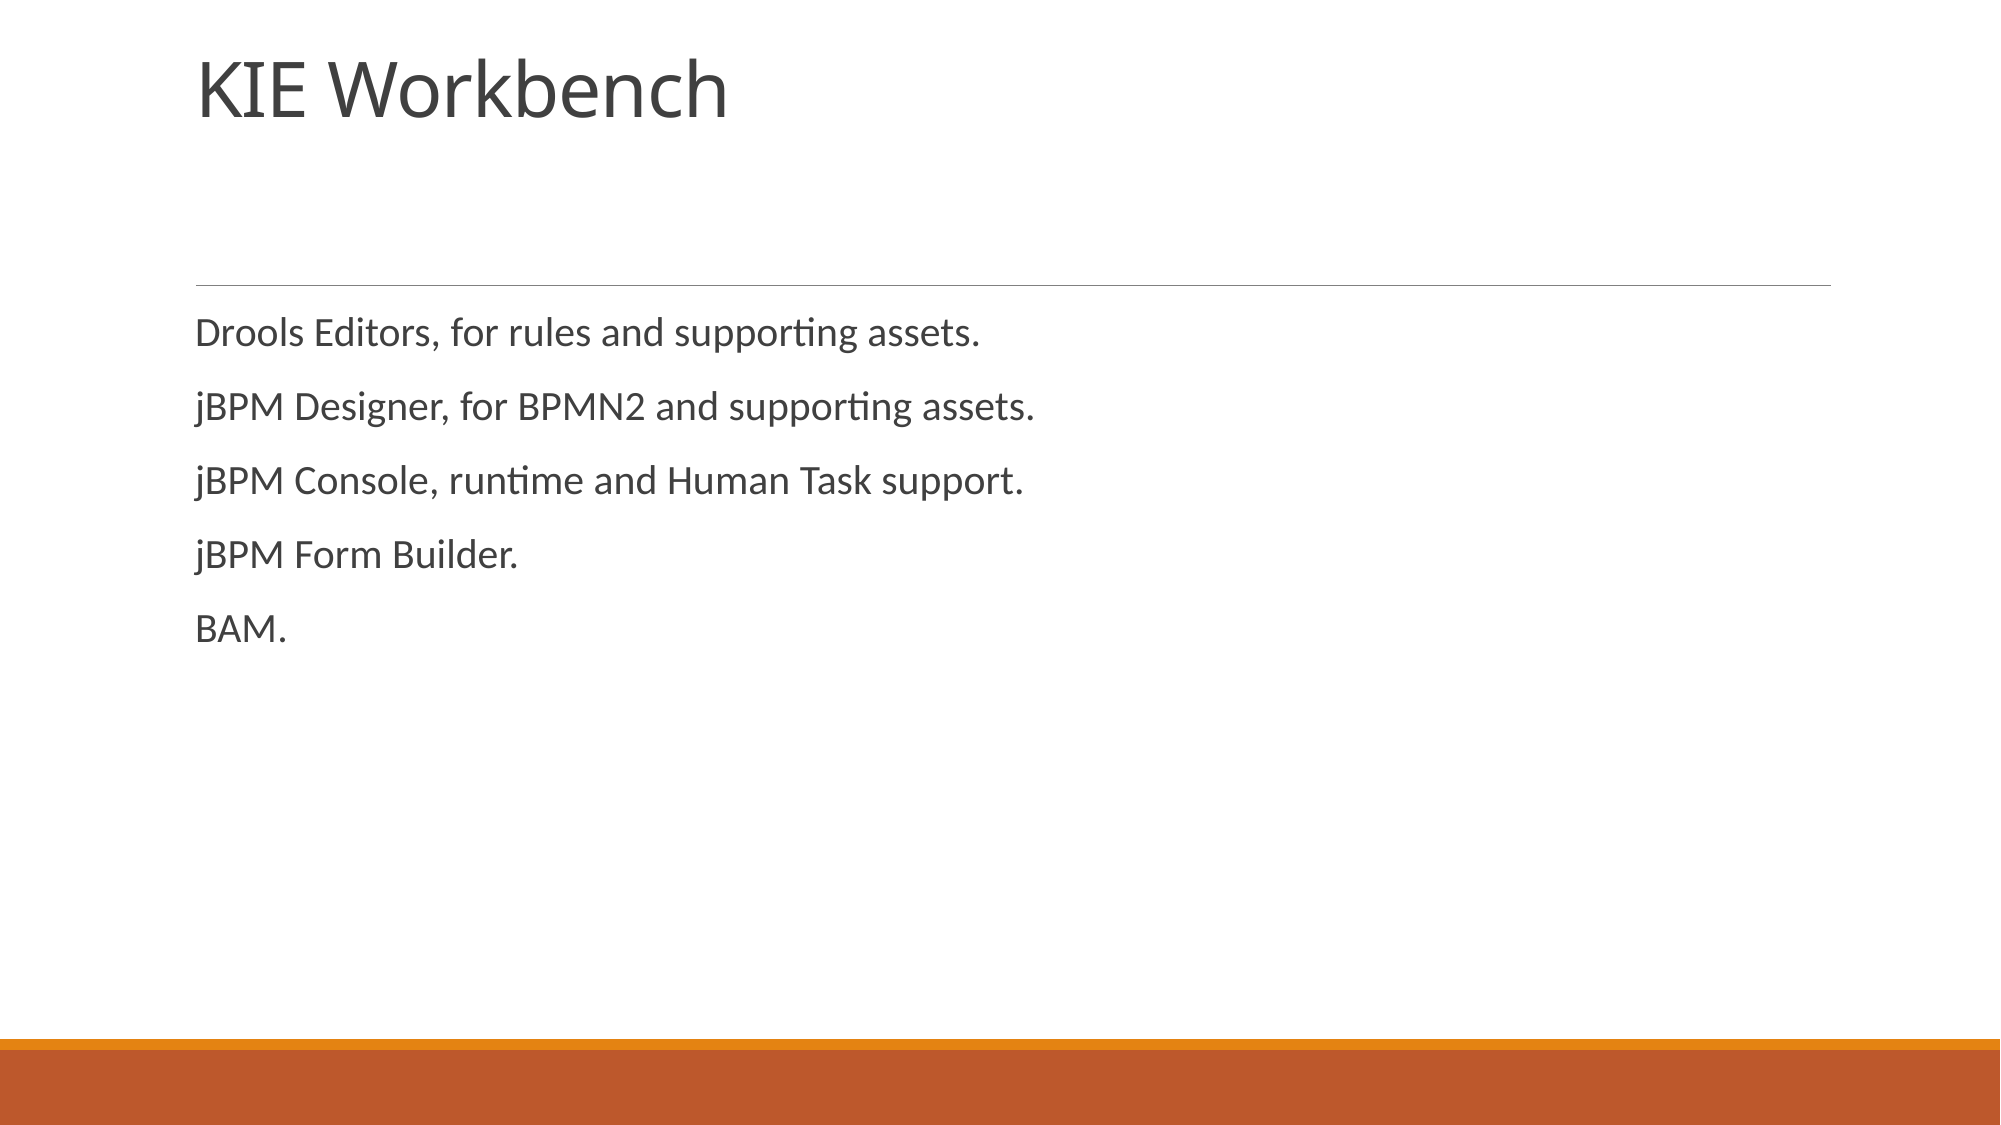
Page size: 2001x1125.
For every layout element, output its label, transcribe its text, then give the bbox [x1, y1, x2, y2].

list Drools Editors, for rules and supporting assets. jBPM Designer, for BPMN2 and supporting assets. jBPM Console, runtime and Human Task support. jBPM Form Builder. BAM. [180, 302, 1830, 963]
title KIE Workbench [180, 47, 1830, 141]
